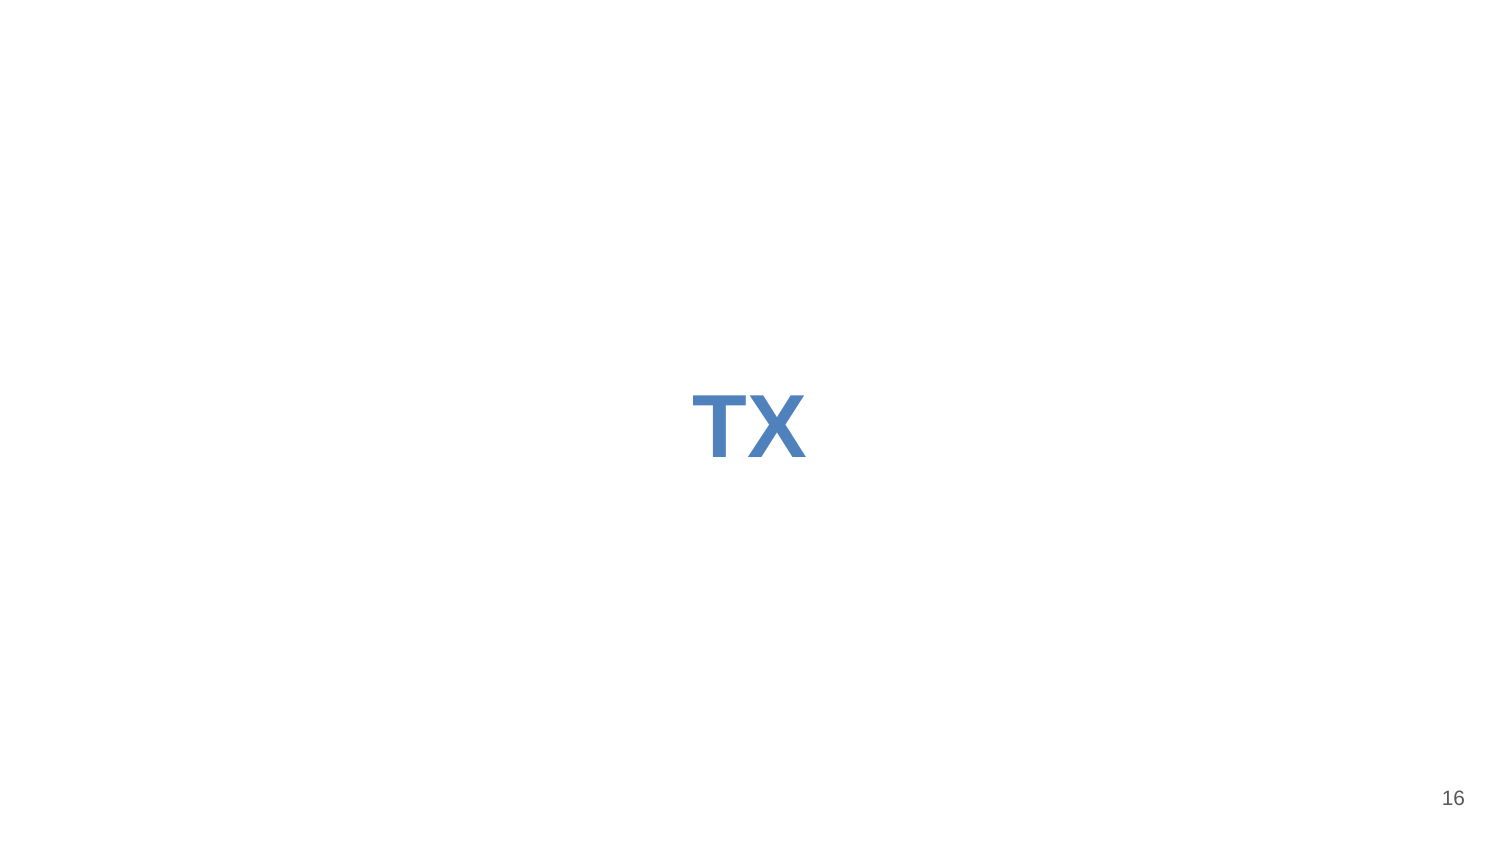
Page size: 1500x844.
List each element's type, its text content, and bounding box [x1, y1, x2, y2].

title TX [51, 352, 1449, 491]
slide_number 16 [1389, 764, 1480, 830]
